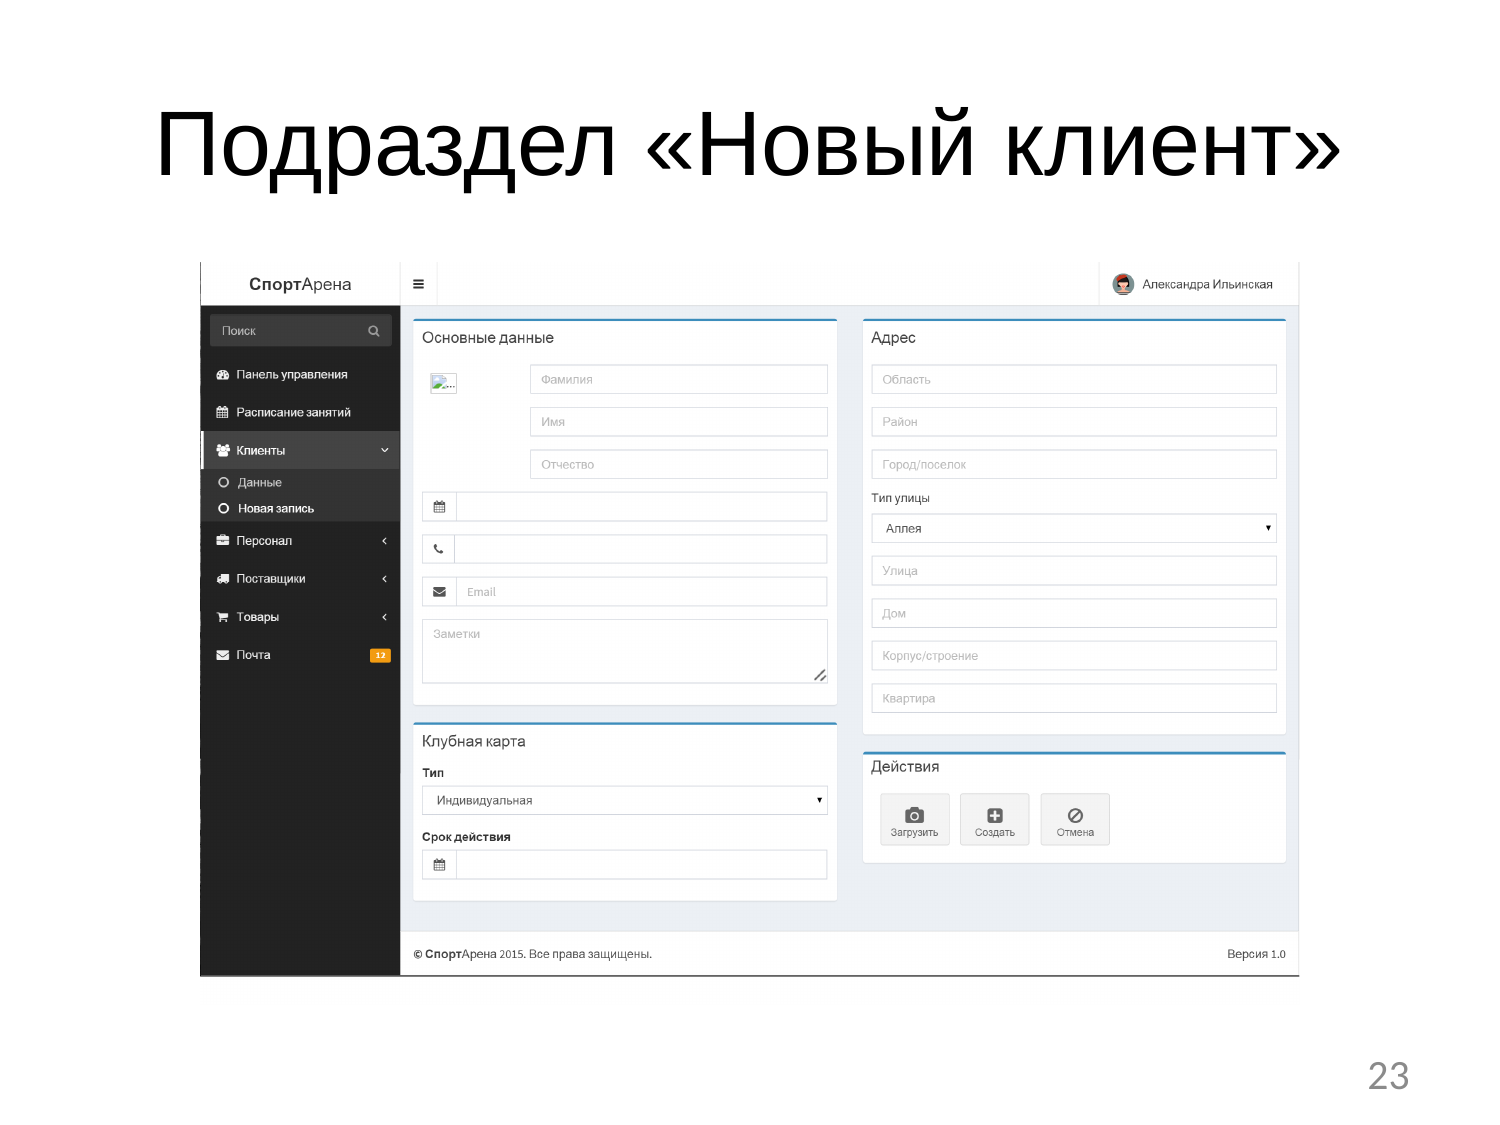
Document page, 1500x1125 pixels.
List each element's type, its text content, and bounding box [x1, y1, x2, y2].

title Подраздел «Новый клиент» [75, 45, 1425, 233]
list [74, 262, 1426, 1006]
slide_number 23 [1074, 1042, 1425, 1103]
